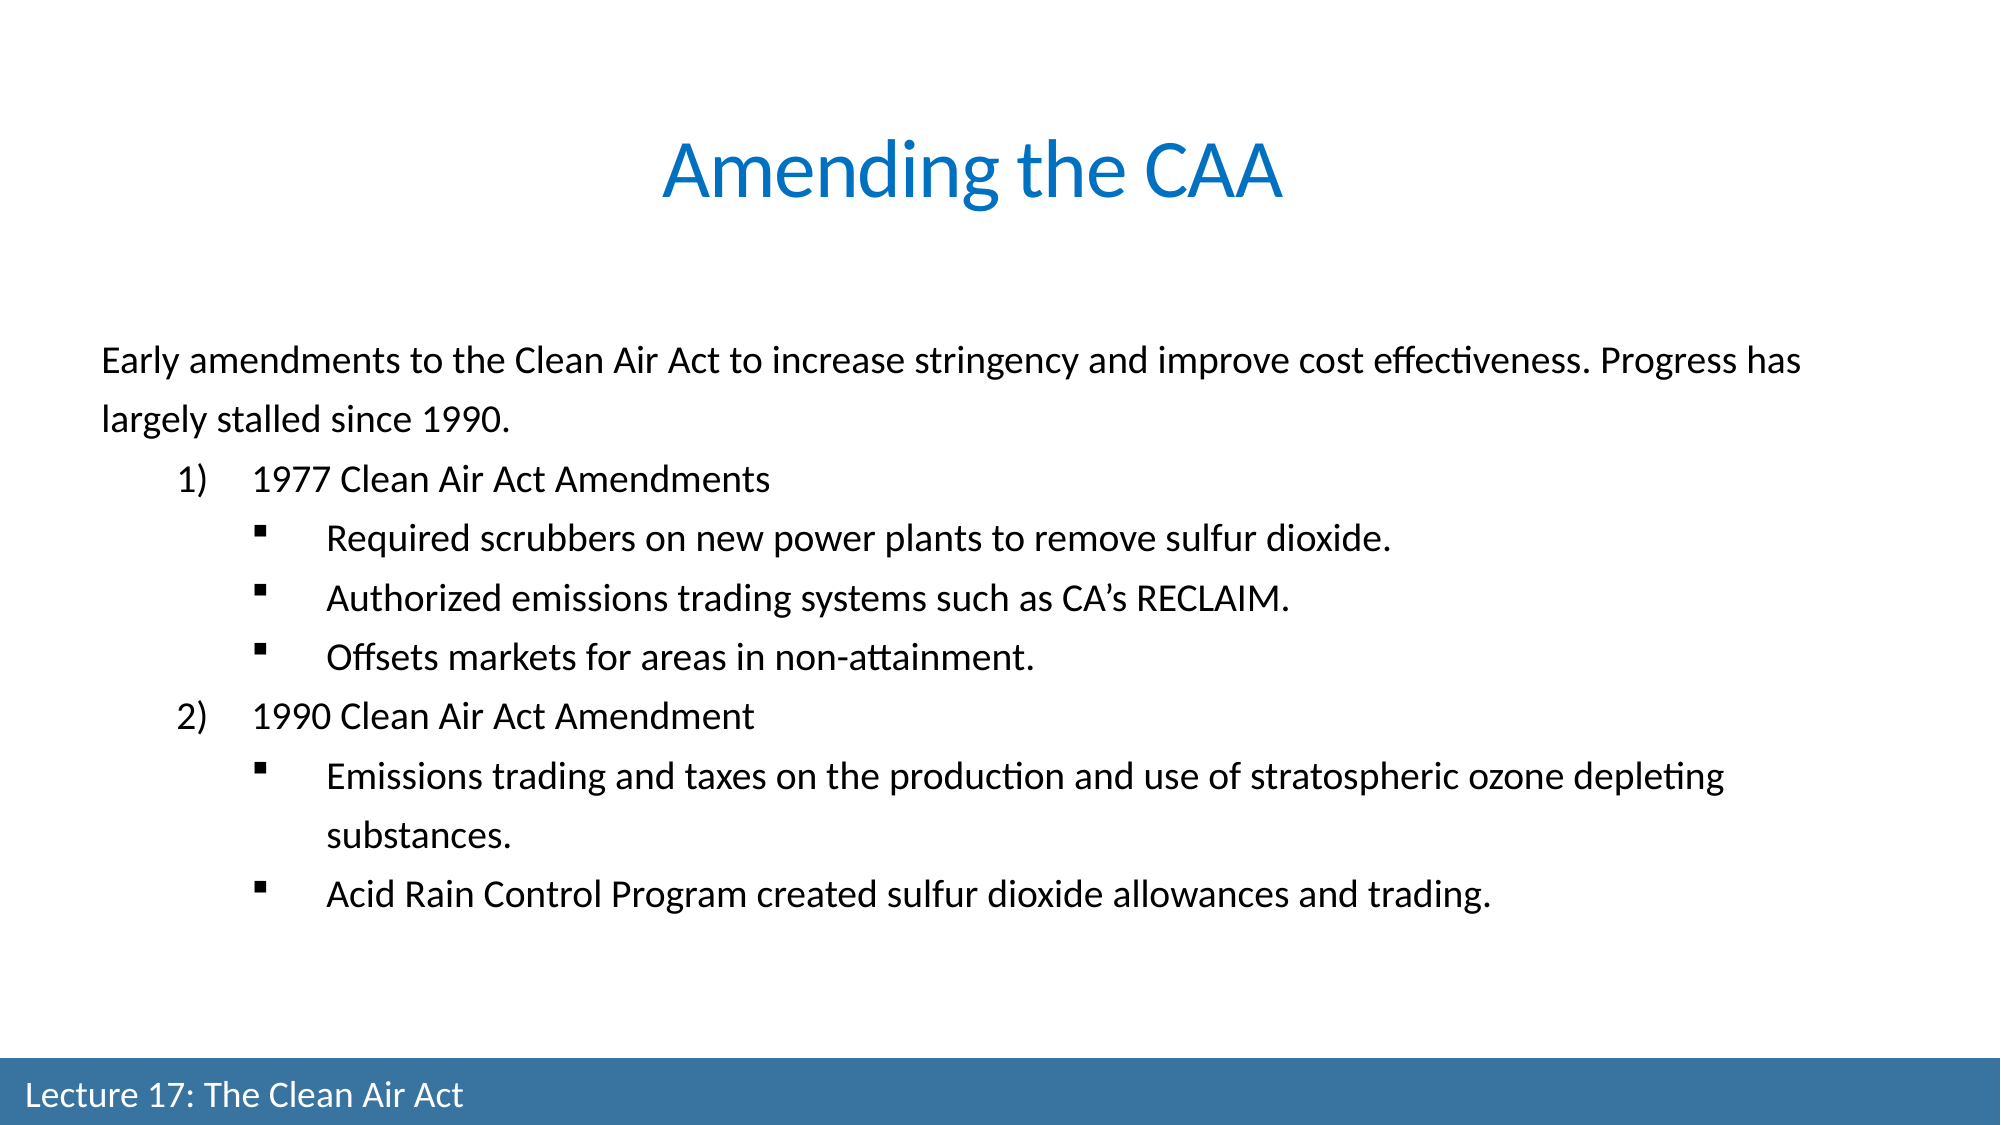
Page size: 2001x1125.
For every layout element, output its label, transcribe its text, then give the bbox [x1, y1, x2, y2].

text_box Early amendments to the Clean Air Act to increase stringency and improve cost effectiveness. Progress has largely stalled since 1990. 1977 Clean Air Act Amendments Required scrubbers on new power plants to remove sulfur dioxide. Authorized emissions trading systems such as CA’s RECLAIM. Offsets markets for areas in non-attainment. 1990 Clean Air Act Amendment Emissions trading and taxes on the production and use of stratospheric ozone depleting substances. Acid Rain Control Program created sulfur dioxide allowances and trading. [86, 314, 1860, 924]
text_box Amending the CAA [380, 24, 1566, 222]
